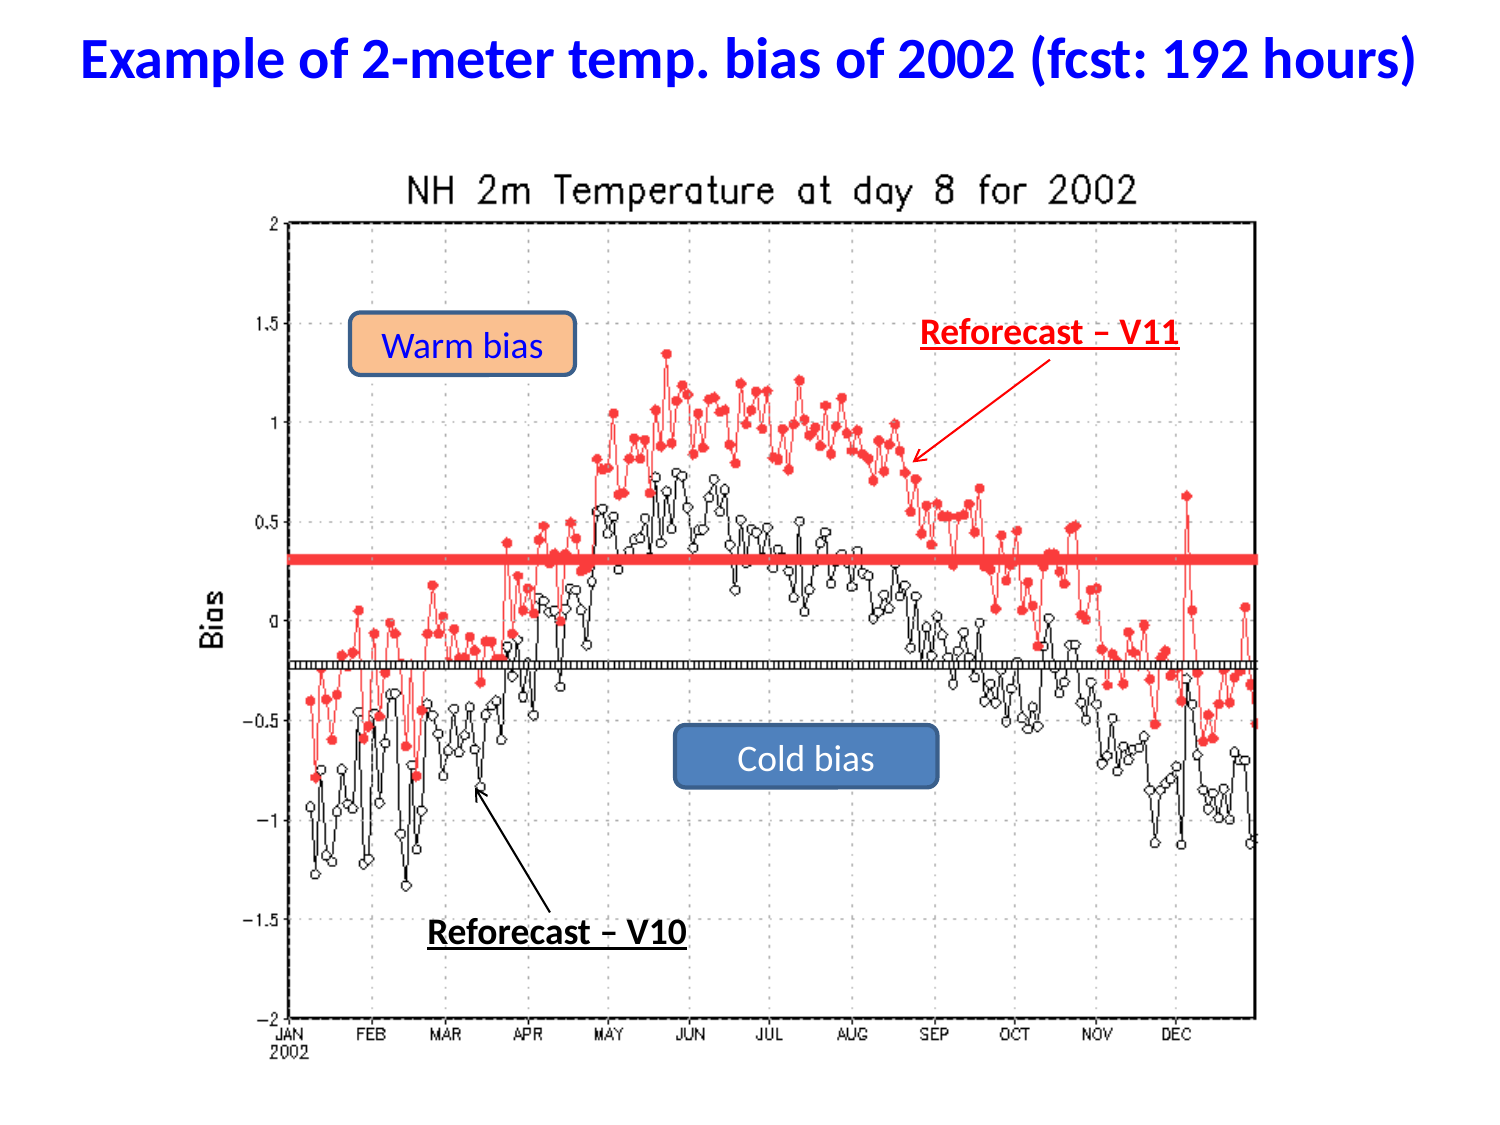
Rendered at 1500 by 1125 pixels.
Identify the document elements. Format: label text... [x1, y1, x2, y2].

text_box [474, 787, 551, 913]
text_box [912, 360, 1051, 463]
text_box Example of 2-meter temp. bias of 2002 (fcst: 192 hours) [0, 12, 1500, 98]
picture [62, 137, 1313, 1104]
